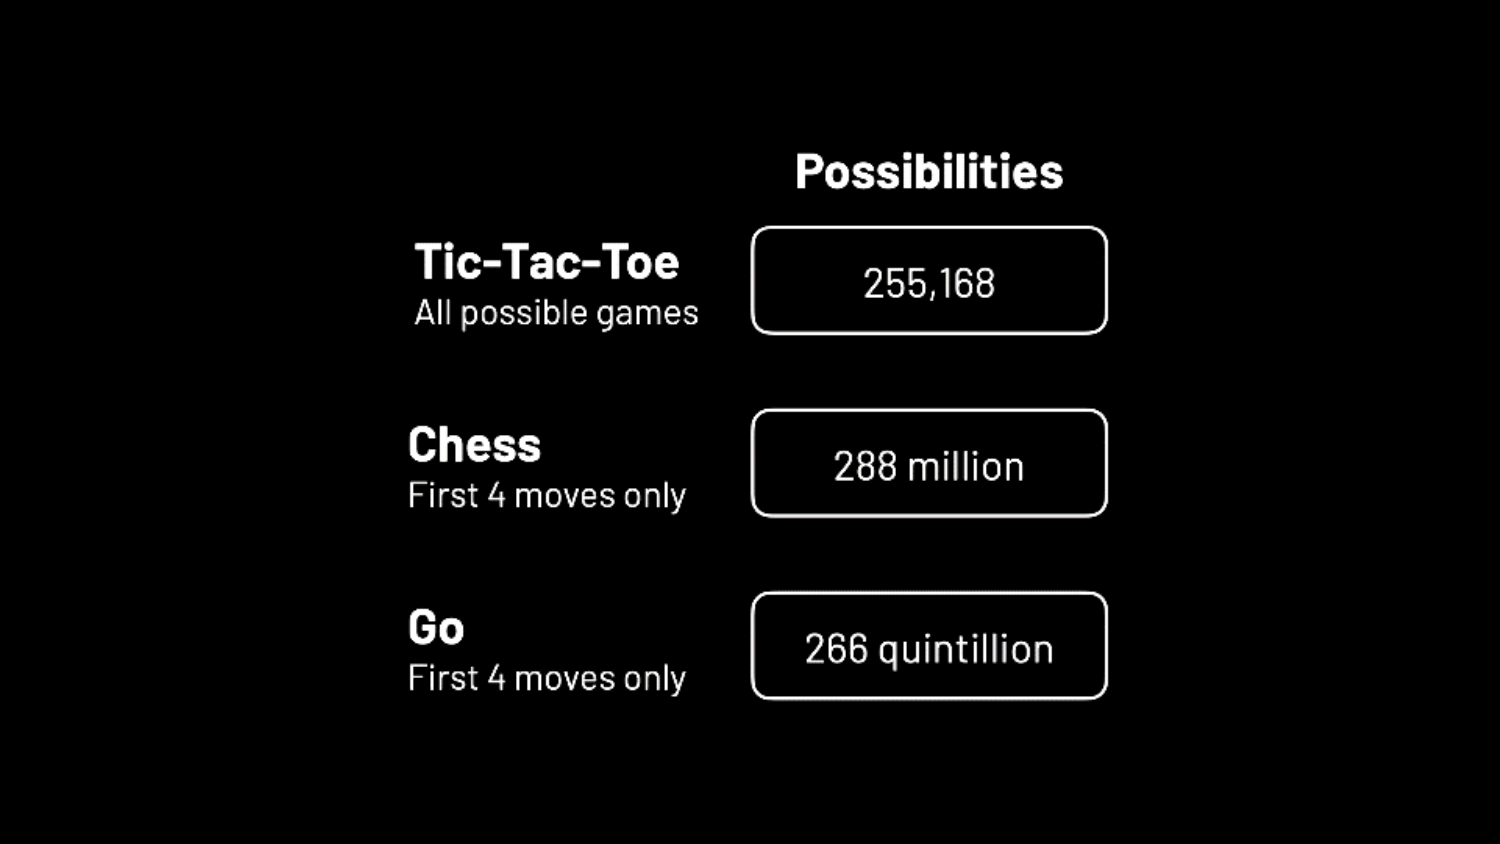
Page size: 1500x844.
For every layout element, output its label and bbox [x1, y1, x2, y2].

picture [362, 115, 1138, 728]
